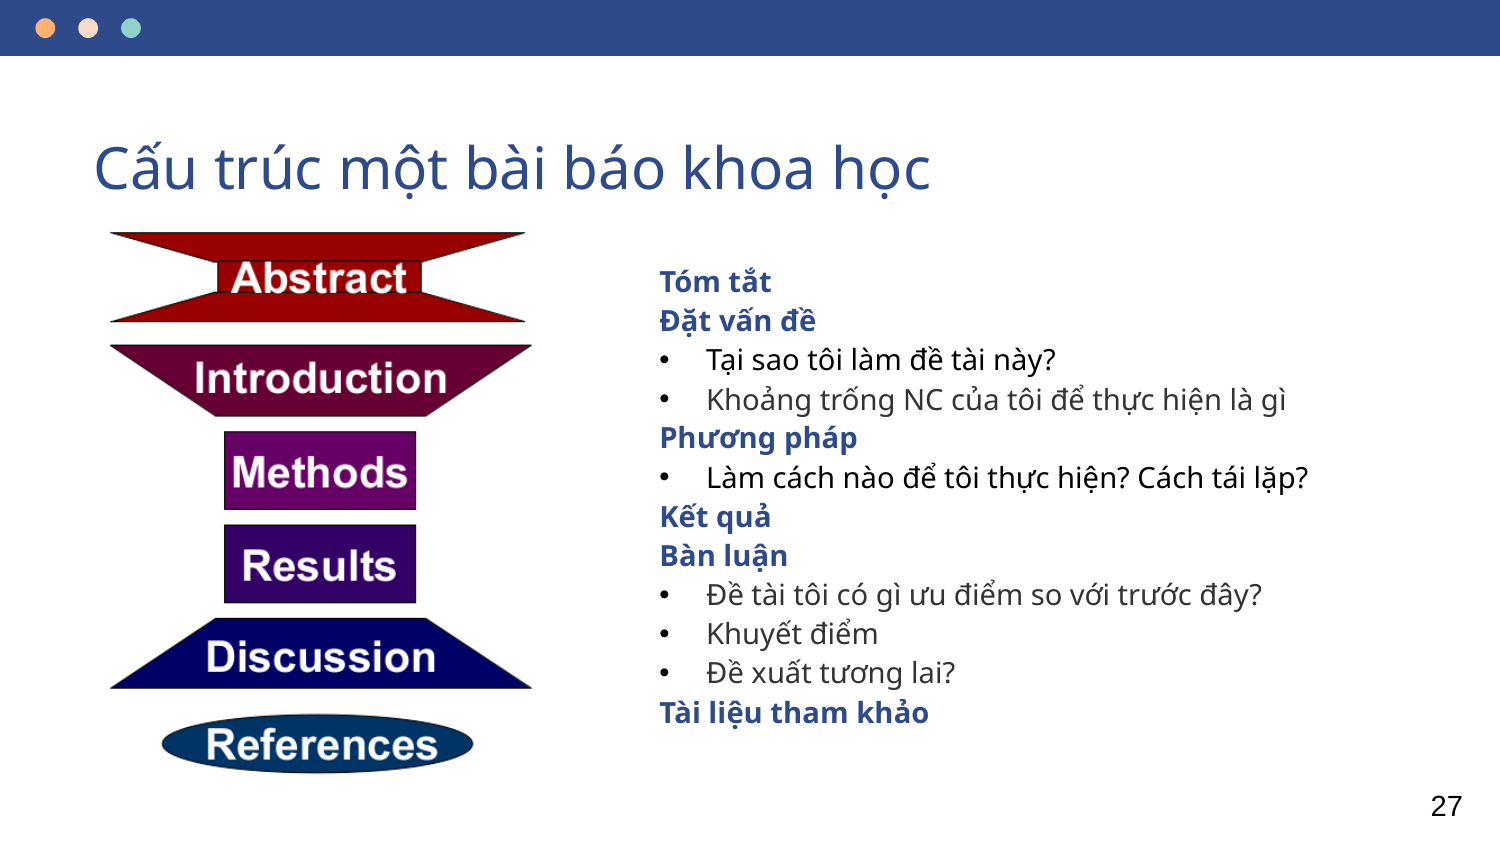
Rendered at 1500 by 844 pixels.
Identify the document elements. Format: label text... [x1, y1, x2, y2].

title Cấu trúc một bài báo khoa học [78, 115, 1005, 193]
text_box Tóm tắt Đặt vấn đề Tại sao tôi làm đề tài này? Khoảng trống NC của tôi để thực hiện là gì Phương pháp Làm cách nào để tôi thực hiện? Cách tái lặp? Kết quả Bàn luận Đề tài tôi có gì ưu điểm so với trước đây? Khuyết điểm Đề xuất tương lai? Tài liệu tham khảo [644, 255, 1395, 815]
text_box 27 [1415, 780, 1479, 830]
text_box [0, 0, 1500, 57]
picture [105, 221, 542, 781]
